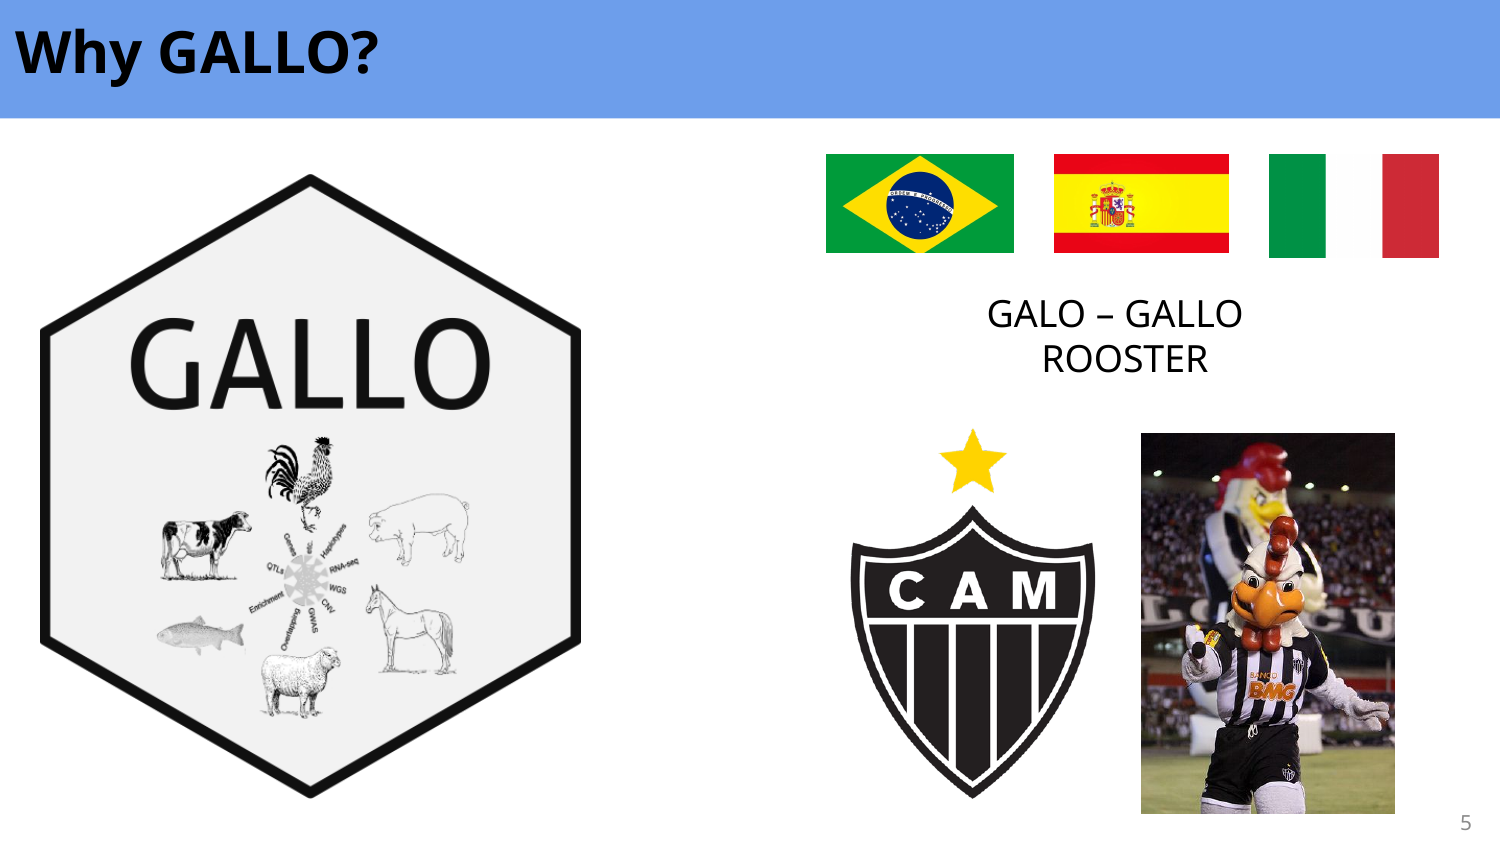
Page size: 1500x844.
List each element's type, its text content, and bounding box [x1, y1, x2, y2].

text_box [783, 423, 1395, 814]
text_box Why GALLO? [0, 0, 1500, 119]
picture [1269, 154, 1439, 258]
picture [40, 173, 581, 800]
picture [826, 154, 1014, 253]
picture [1054, 154, 1230, 253]
text_box GALO – GALLO ROOSTER [749, 282, 1500, 388]
slide_number 5 [1374, 803, 1487, 844]
